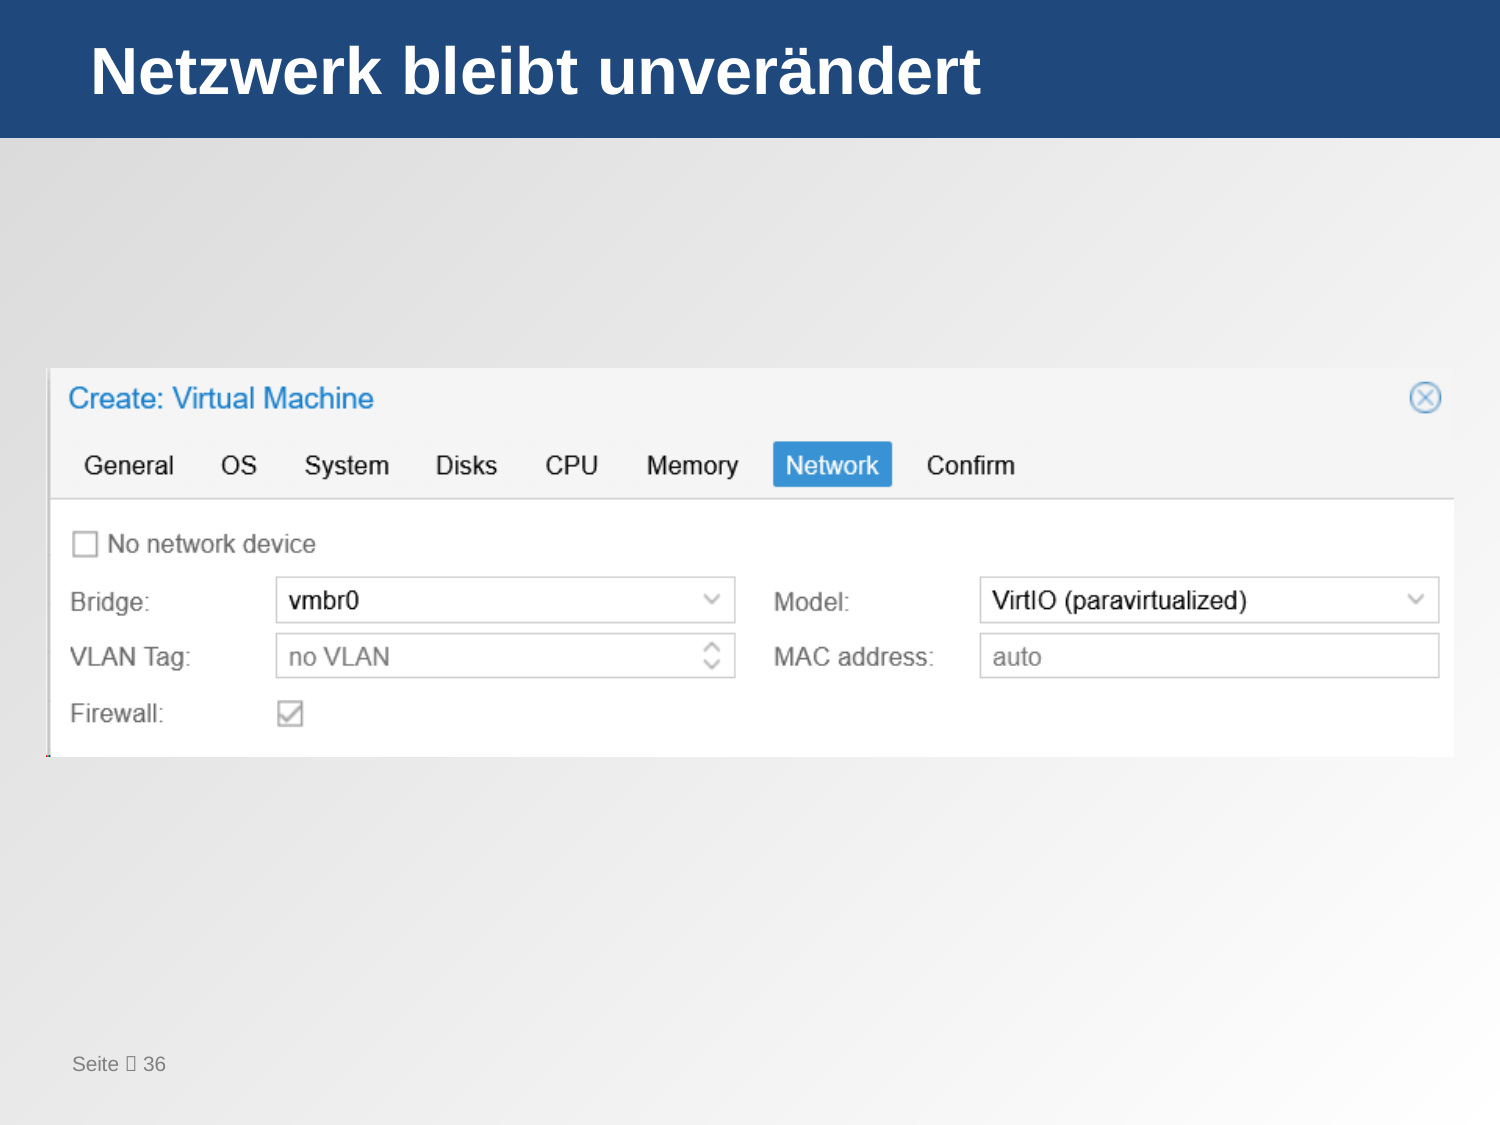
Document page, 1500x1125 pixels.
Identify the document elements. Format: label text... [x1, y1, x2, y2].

title Netzwerk bleibt unverändert [75, 20, 1425, 208]
picture [46, 368, 1454, 757]
